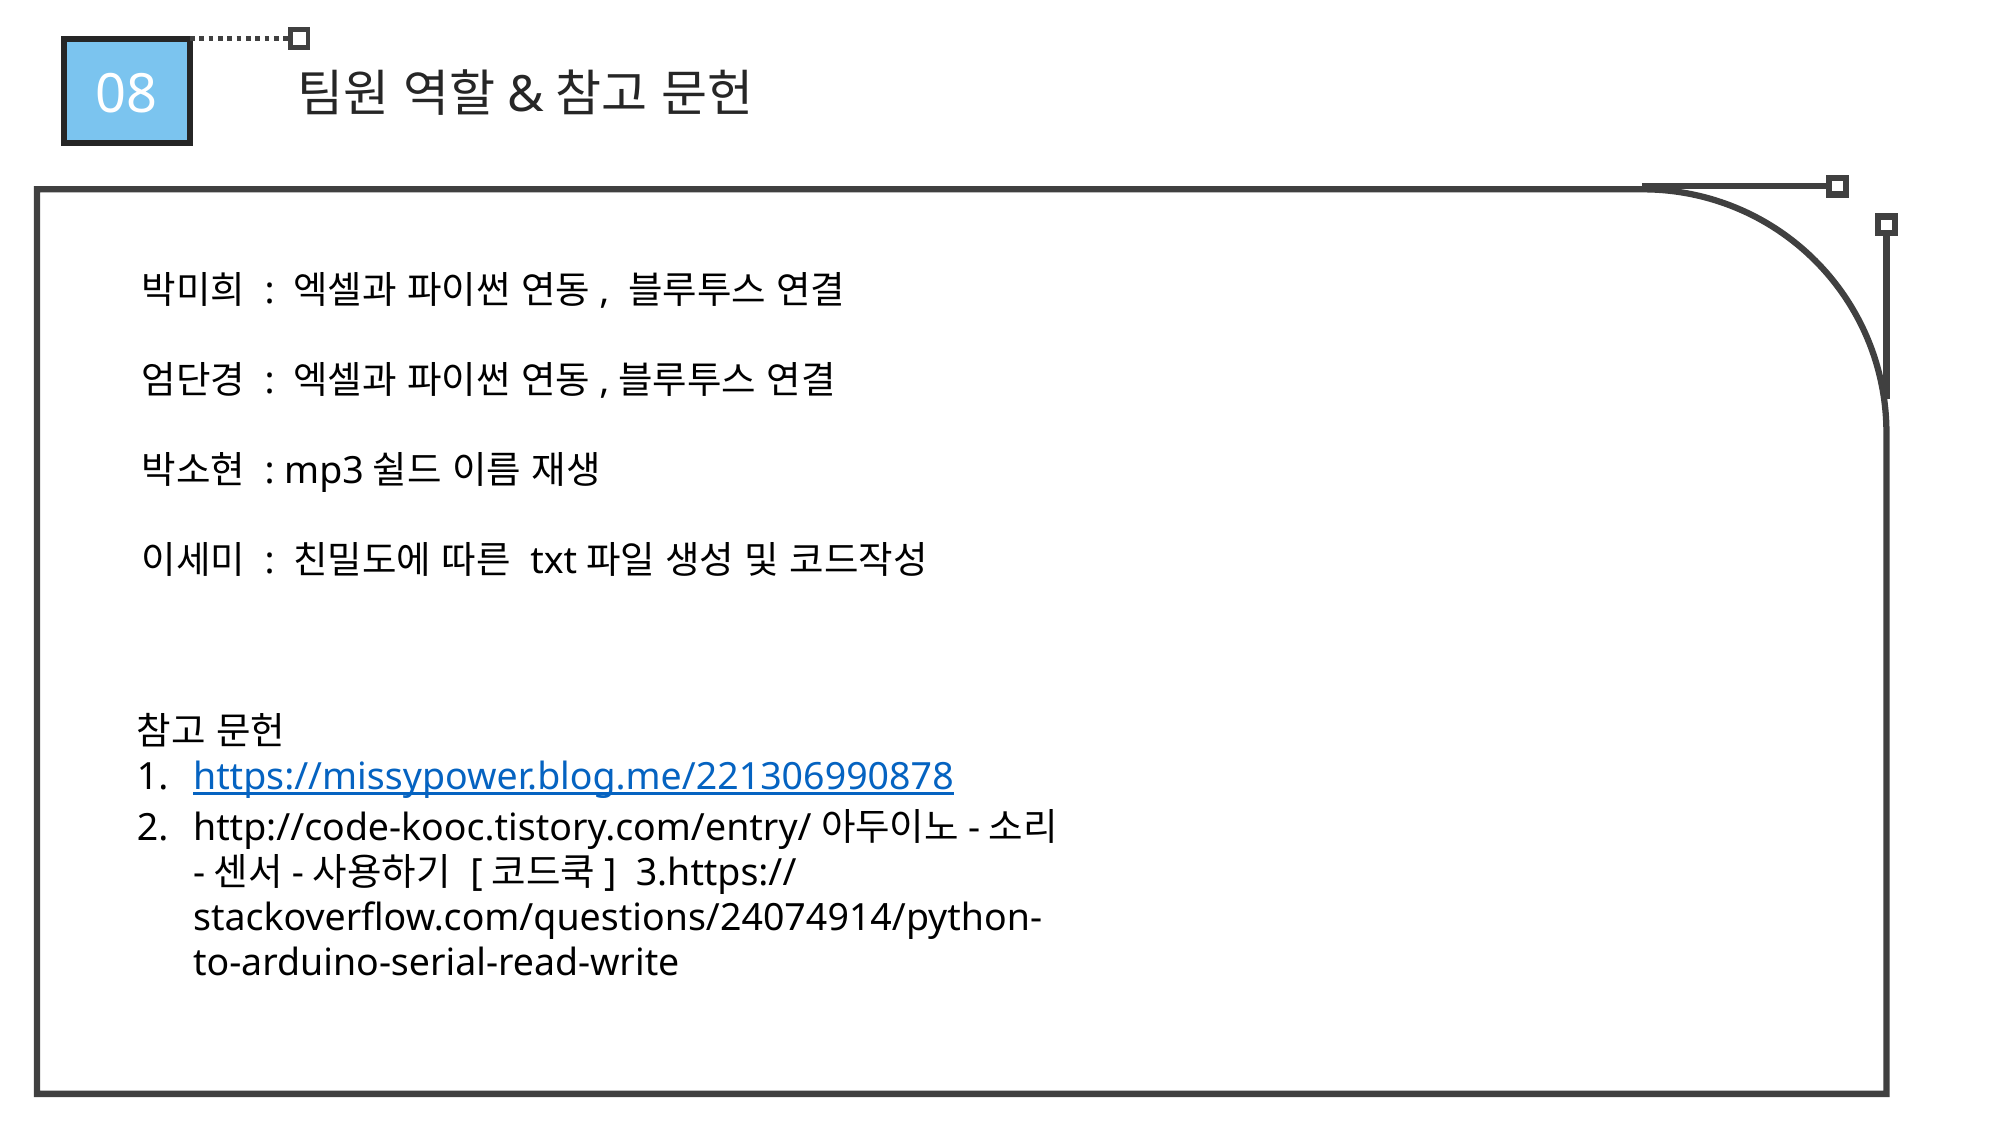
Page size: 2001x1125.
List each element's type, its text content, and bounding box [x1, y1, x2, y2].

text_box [36, 177, 1895, 1094]
text_box 팀원 역할&참고 문헌 [308, 54, 769, 129]
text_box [63, 29, 308, 144]
